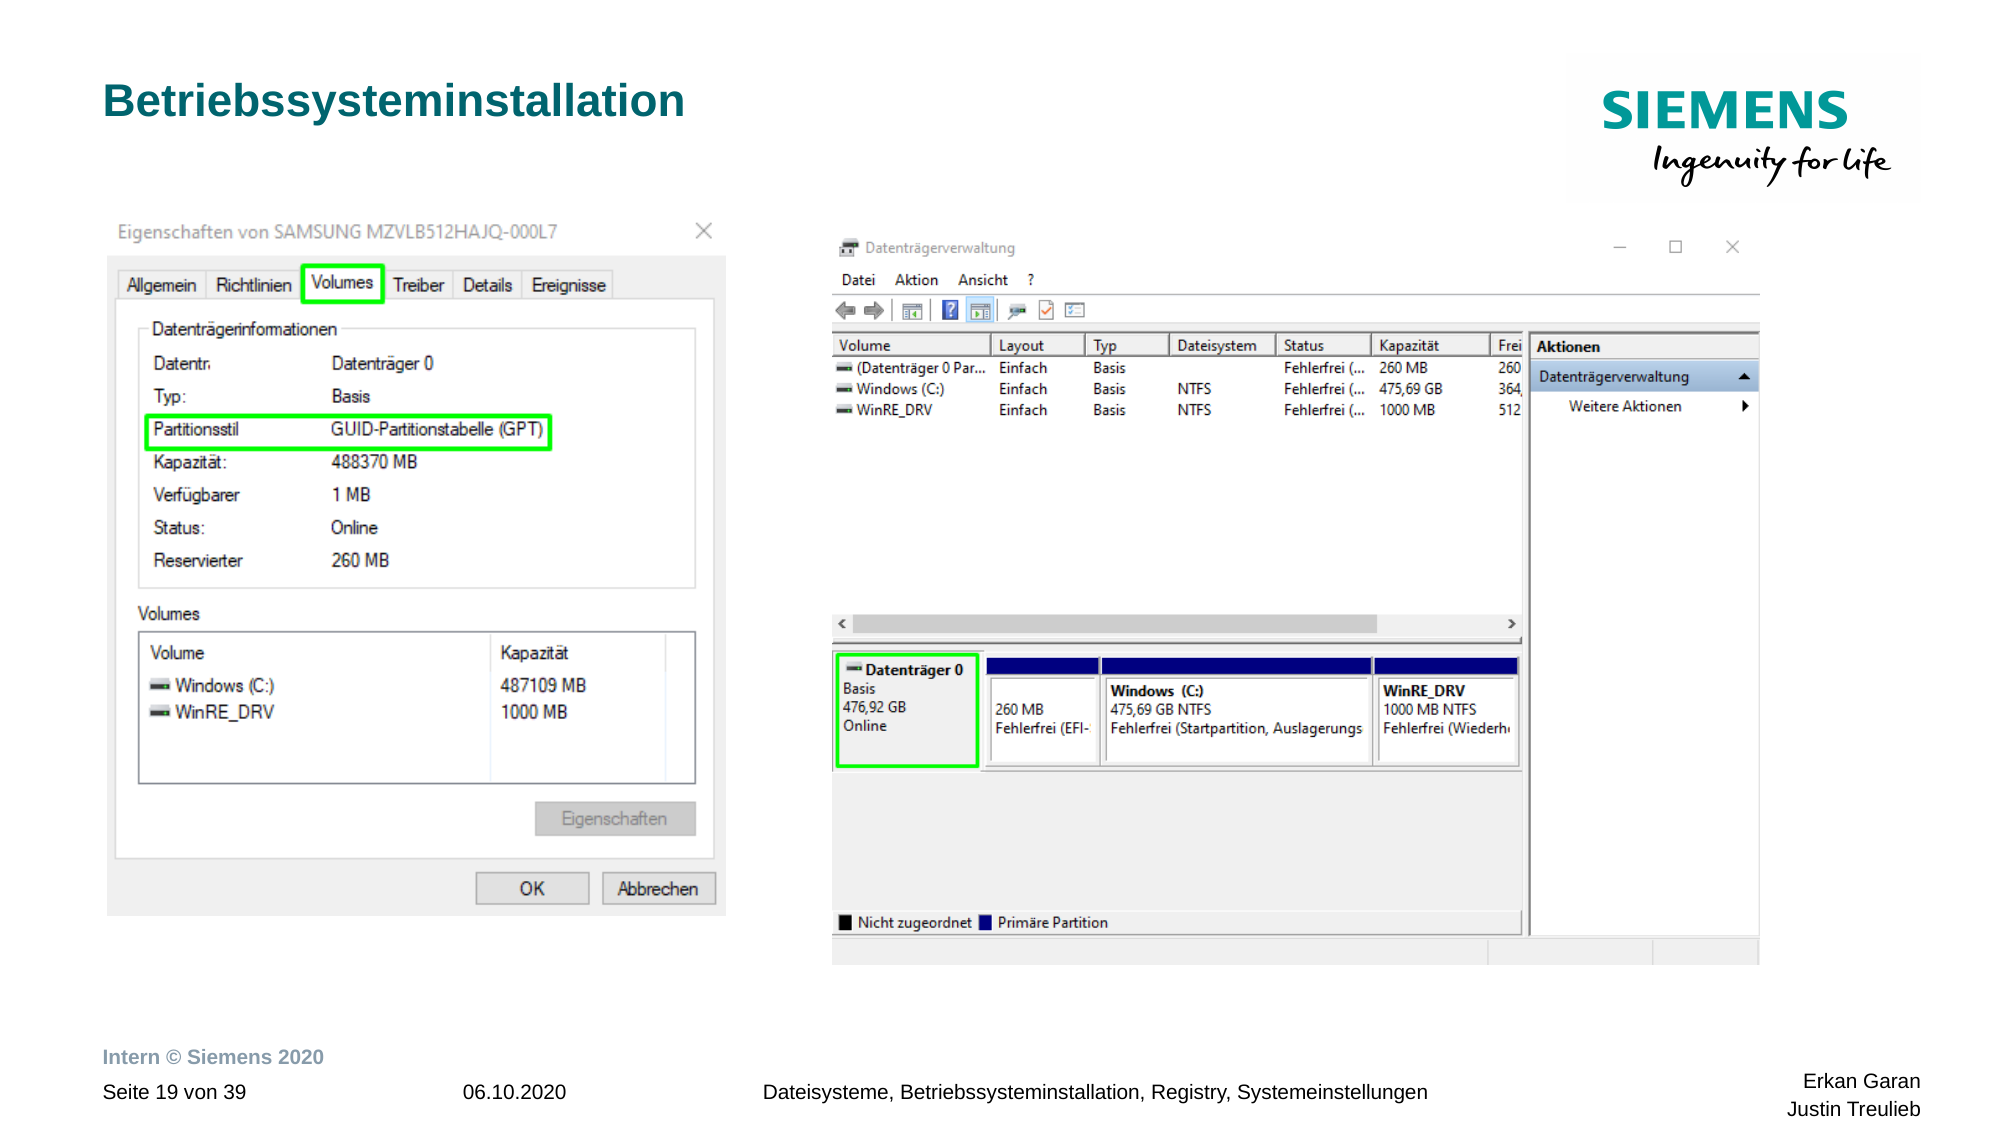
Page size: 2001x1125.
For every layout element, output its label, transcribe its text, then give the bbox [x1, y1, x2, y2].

title Betriebssysteminstallation [0, 0, 2000, 233]
picture [832, 231, 1760, 965]
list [106, 209, 727, 916]
